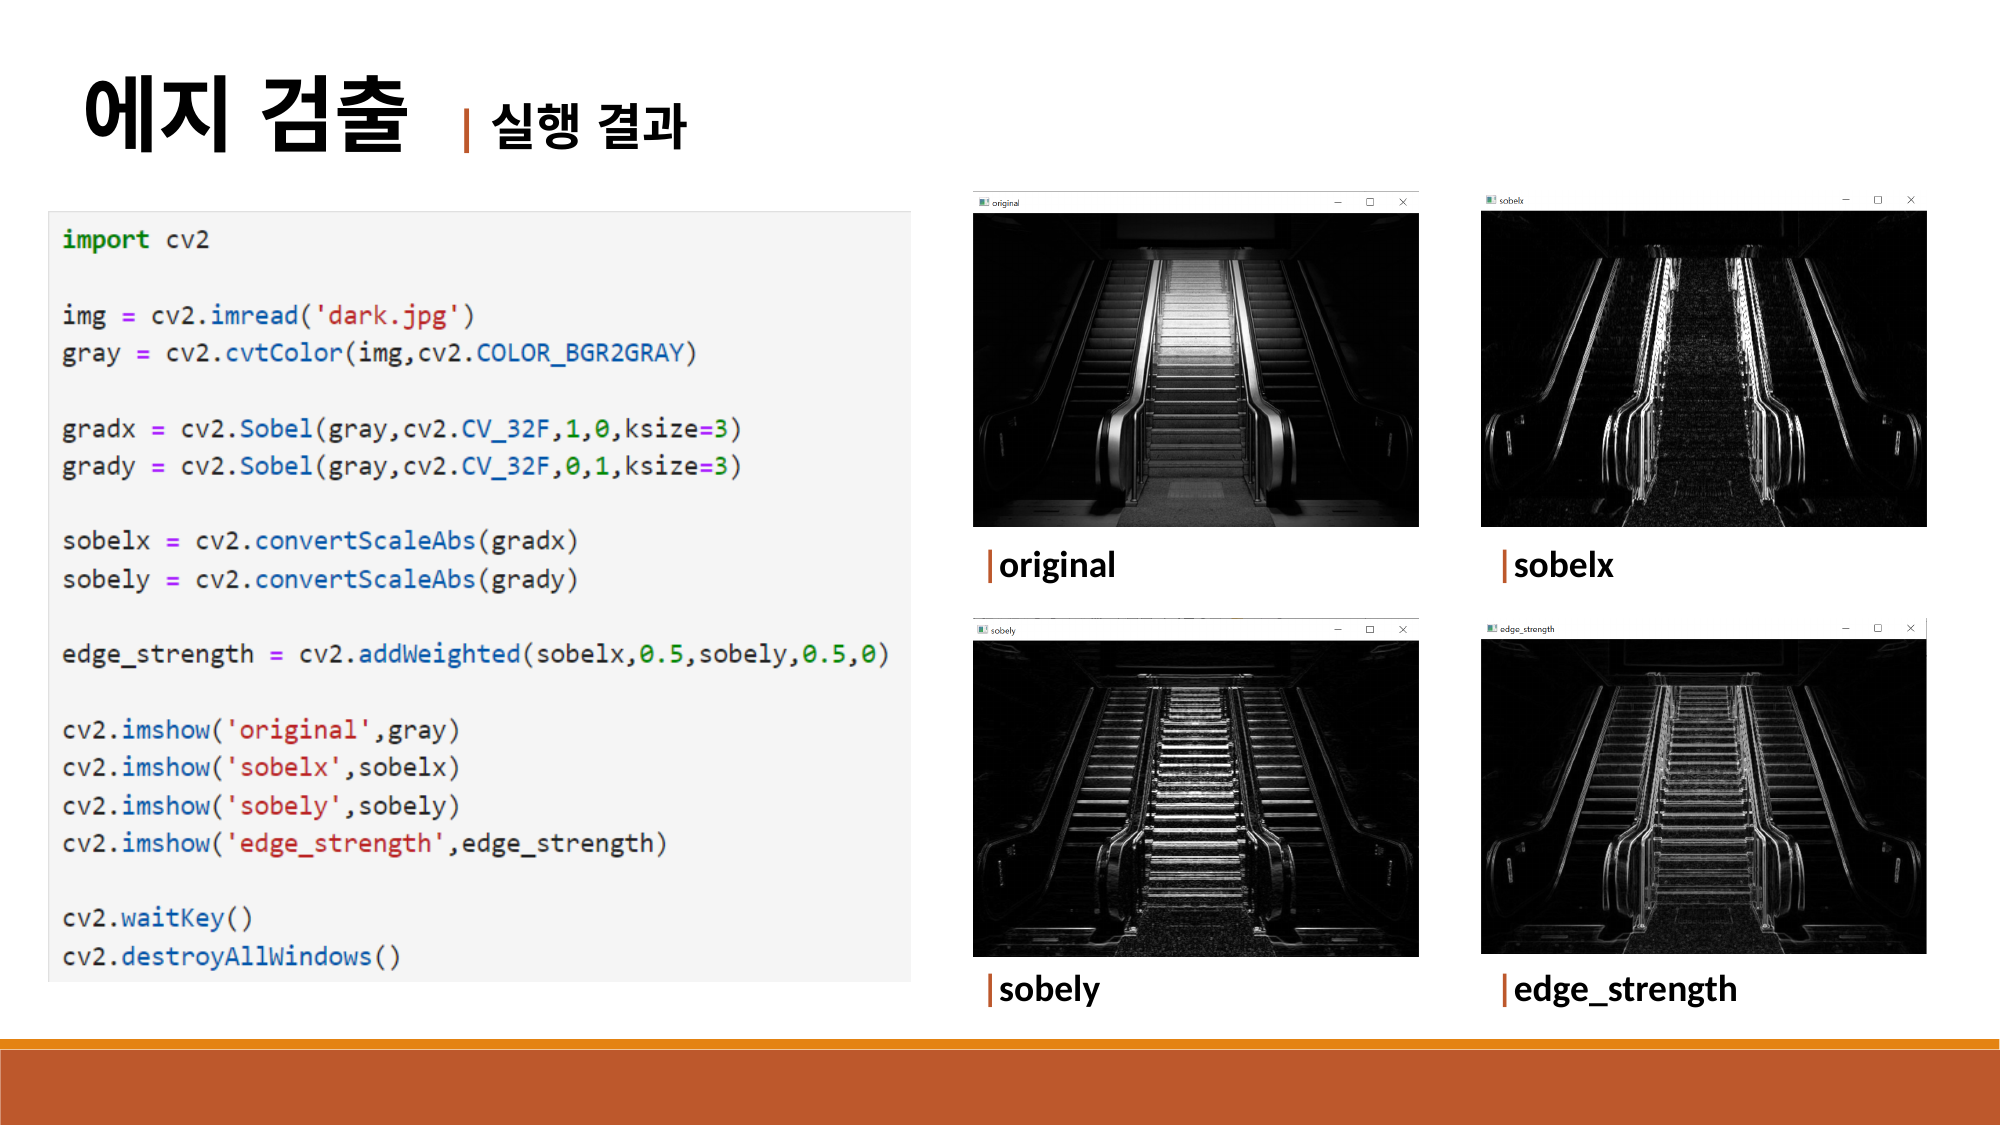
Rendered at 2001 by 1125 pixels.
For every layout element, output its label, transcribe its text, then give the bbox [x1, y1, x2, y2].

picture [47, 211, 911, 983]
picture [1480, 618, 1927, 955]
text_box |original [966, 532, 1301, 593]
picture [1480, 190, 1927, 528]
text_box |sobely [966, 956, 1301, 1017]
picture [972, 191, 1419, 528]
picture [972, 618, 1419, 958]
text_box |edge_strength [1481, 961, 1816, 1017]
text_box |sobelx [1481, 532, 1816, 593]
text_box 에지 검출 |실행 결과 [67, 54, 704, 170]
